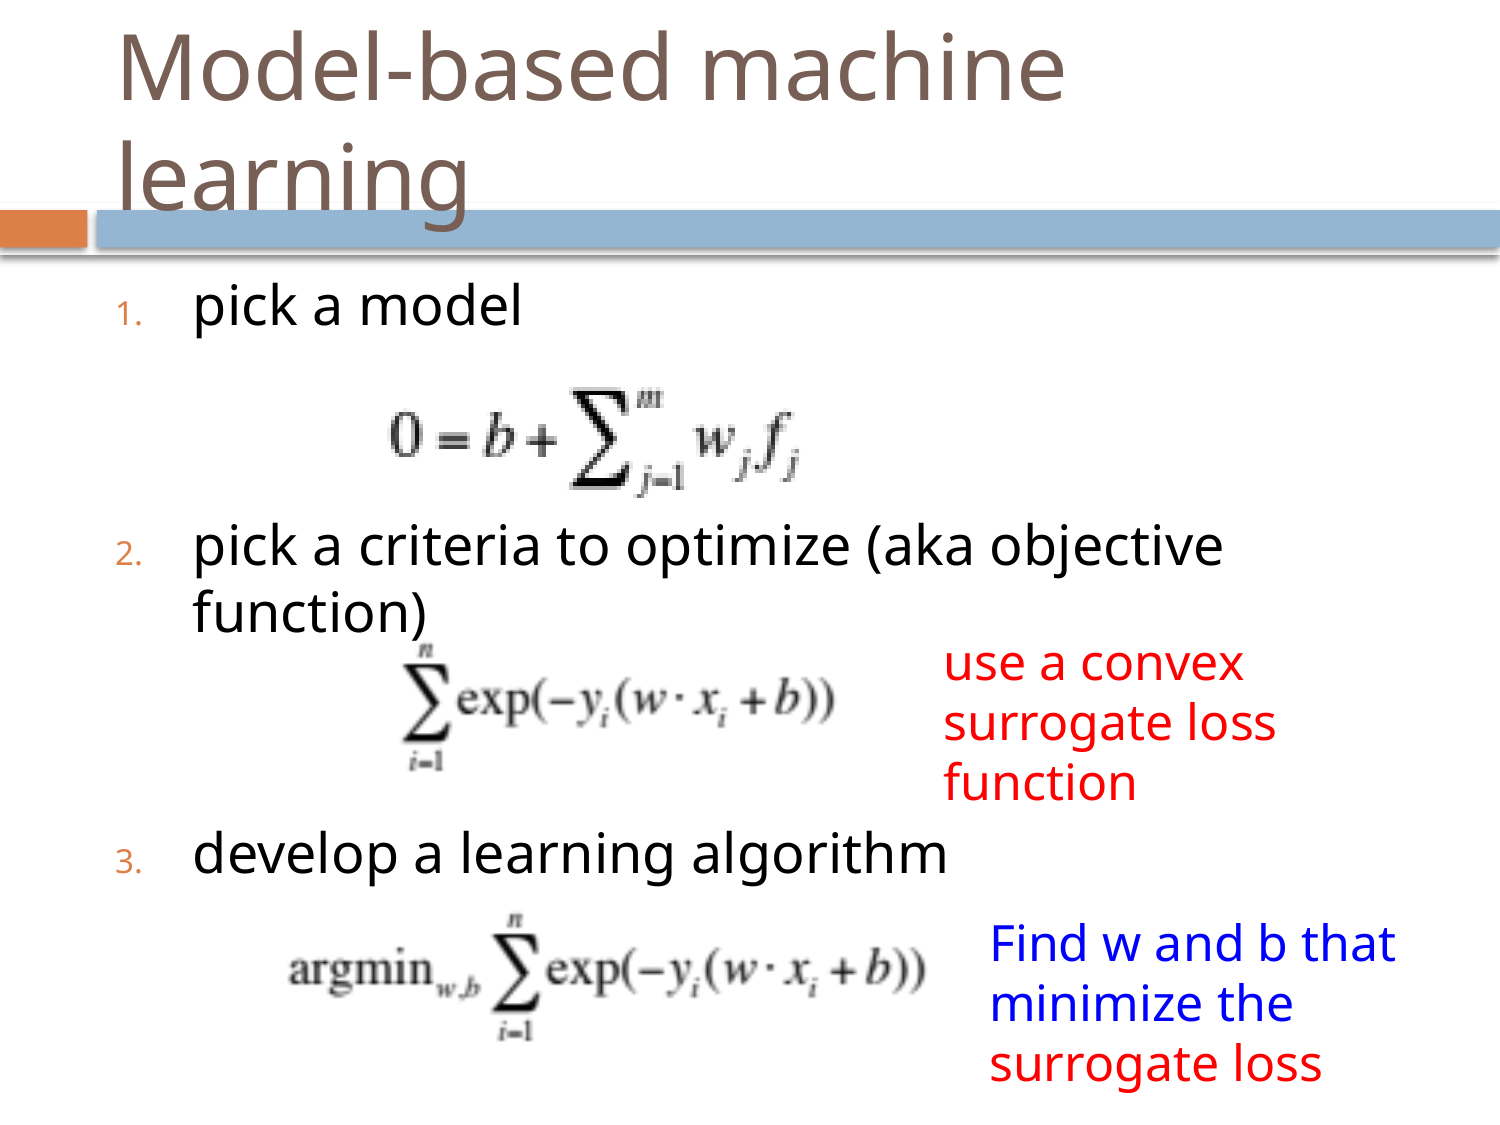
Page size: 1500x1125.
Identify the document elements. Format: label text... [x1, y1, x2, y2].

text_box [282, 892, 929, 1046]
list pick a model pick a criteria to optimize (aka objective function) develop a learning algorithm [100, 262, 1438, 893]
title Model-based machine learning [100, 37, 1438, 200]
text_box use a convex surrogate loss function [928, 622, 1438, 818]
text_box Find w and b that minimize the surrogate loss [974, 904, 1438, 1100]
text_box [394, 622, 842, 776]
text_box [384, 367, 812, 503]
